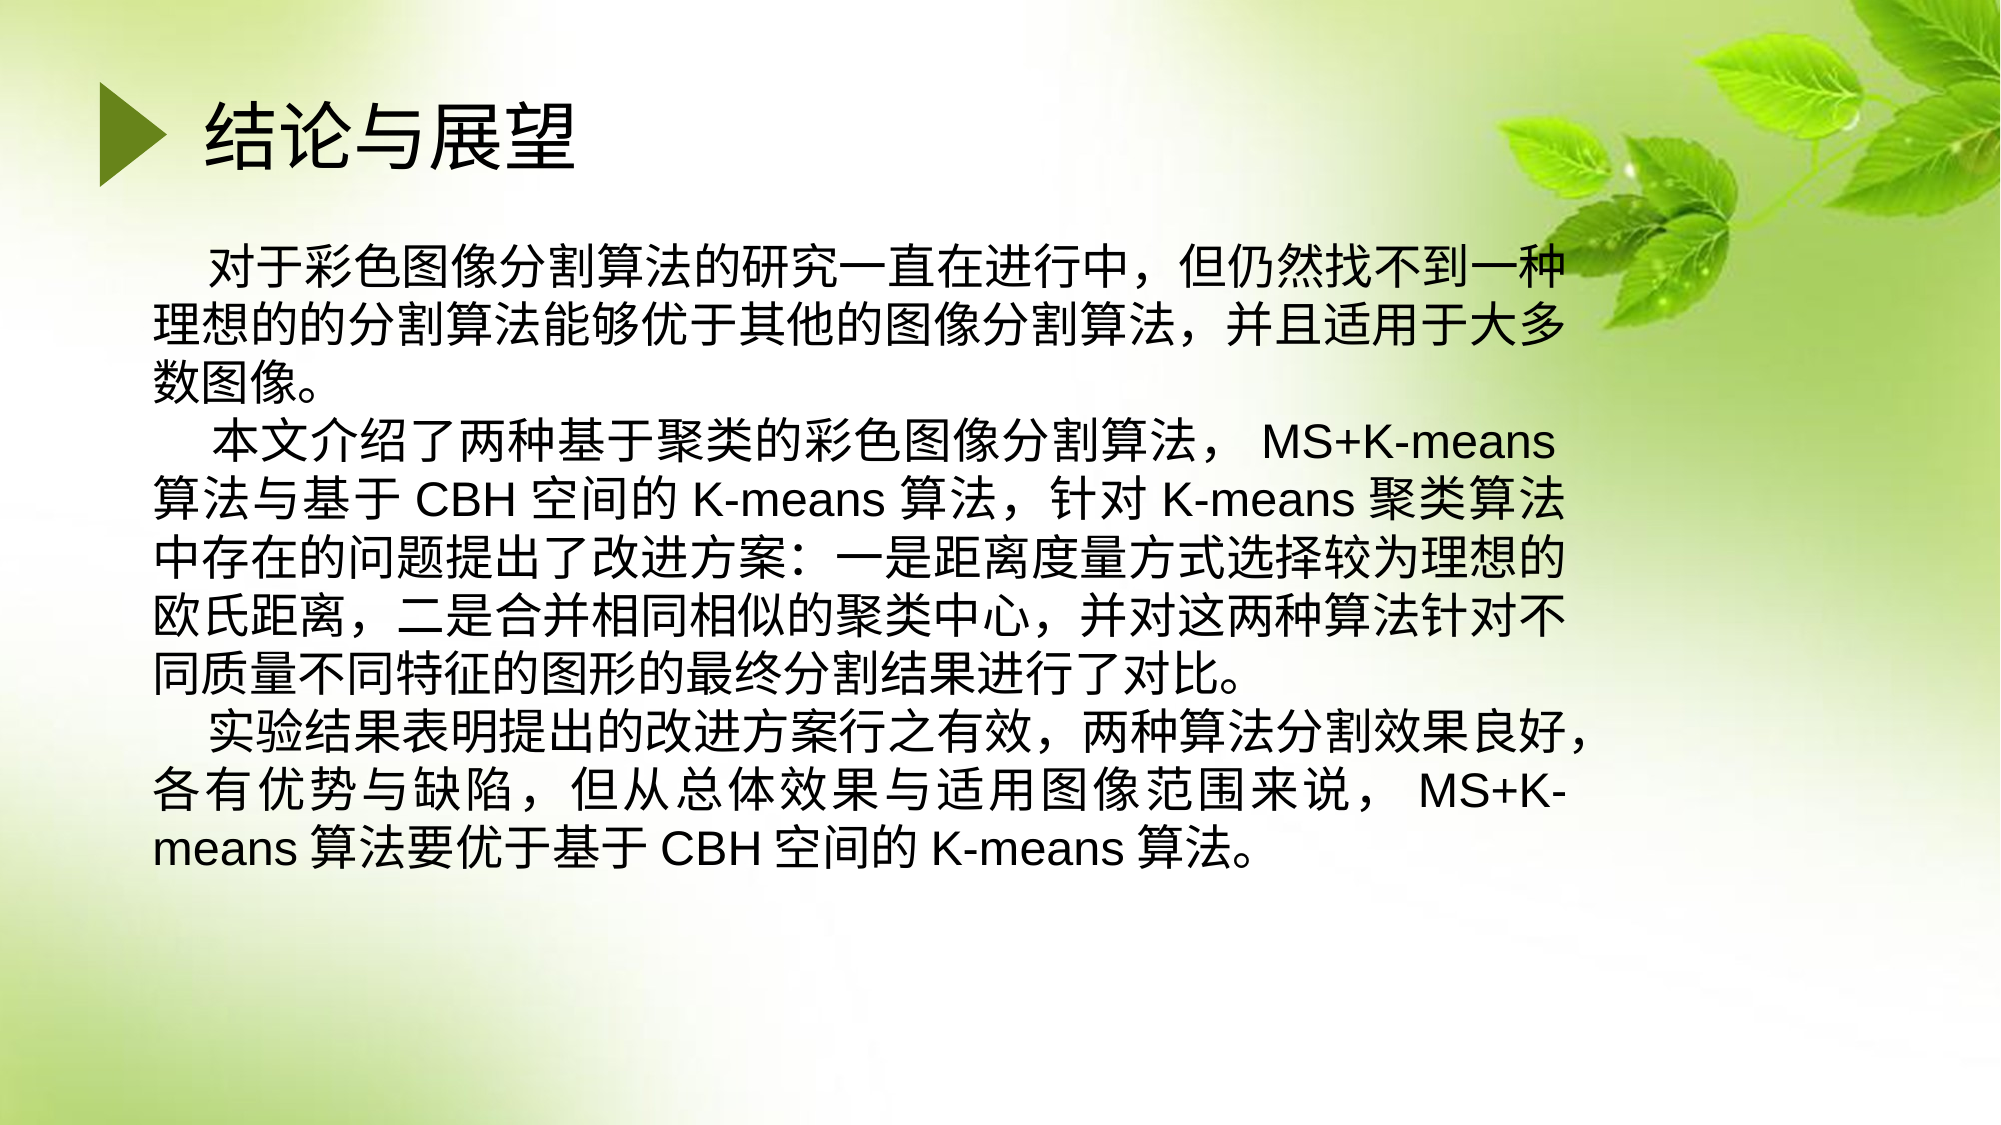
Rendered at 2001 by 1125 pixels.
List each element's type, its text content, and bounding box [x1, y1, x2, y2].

title 结论与展望 [188, 58, 1444, 211]
list 对于彩色图像分割算法的研究一直在进行中，但仍然找不到一种理想的的分割算法能够优于其他的图像分割算法，并且适用于大多数图像。 本文介绍了两种基于聚类的彩色图像分割算法，MS+K-means算法与基于CBH空间的K-means算法，针对K-means聚类算法中存在的问题提出了改进方案：一是距离度量方式选择较为理想的欧氏距离，二是合并相同相似的聚类中心，并对这两种算法针对不同质量不同特征的图形的最终分割结果进行了对比。 实验结果表明提出的改进方案行之有效，两种算法分割效果良好，各有优势与缺陷，但从总体效果与适用图像范围来说，MS+K-means算法要优于基于CBH空间的K-means算法。 [137, 228, 1583, 885]
picture [0, 0, 2001, 1125]
